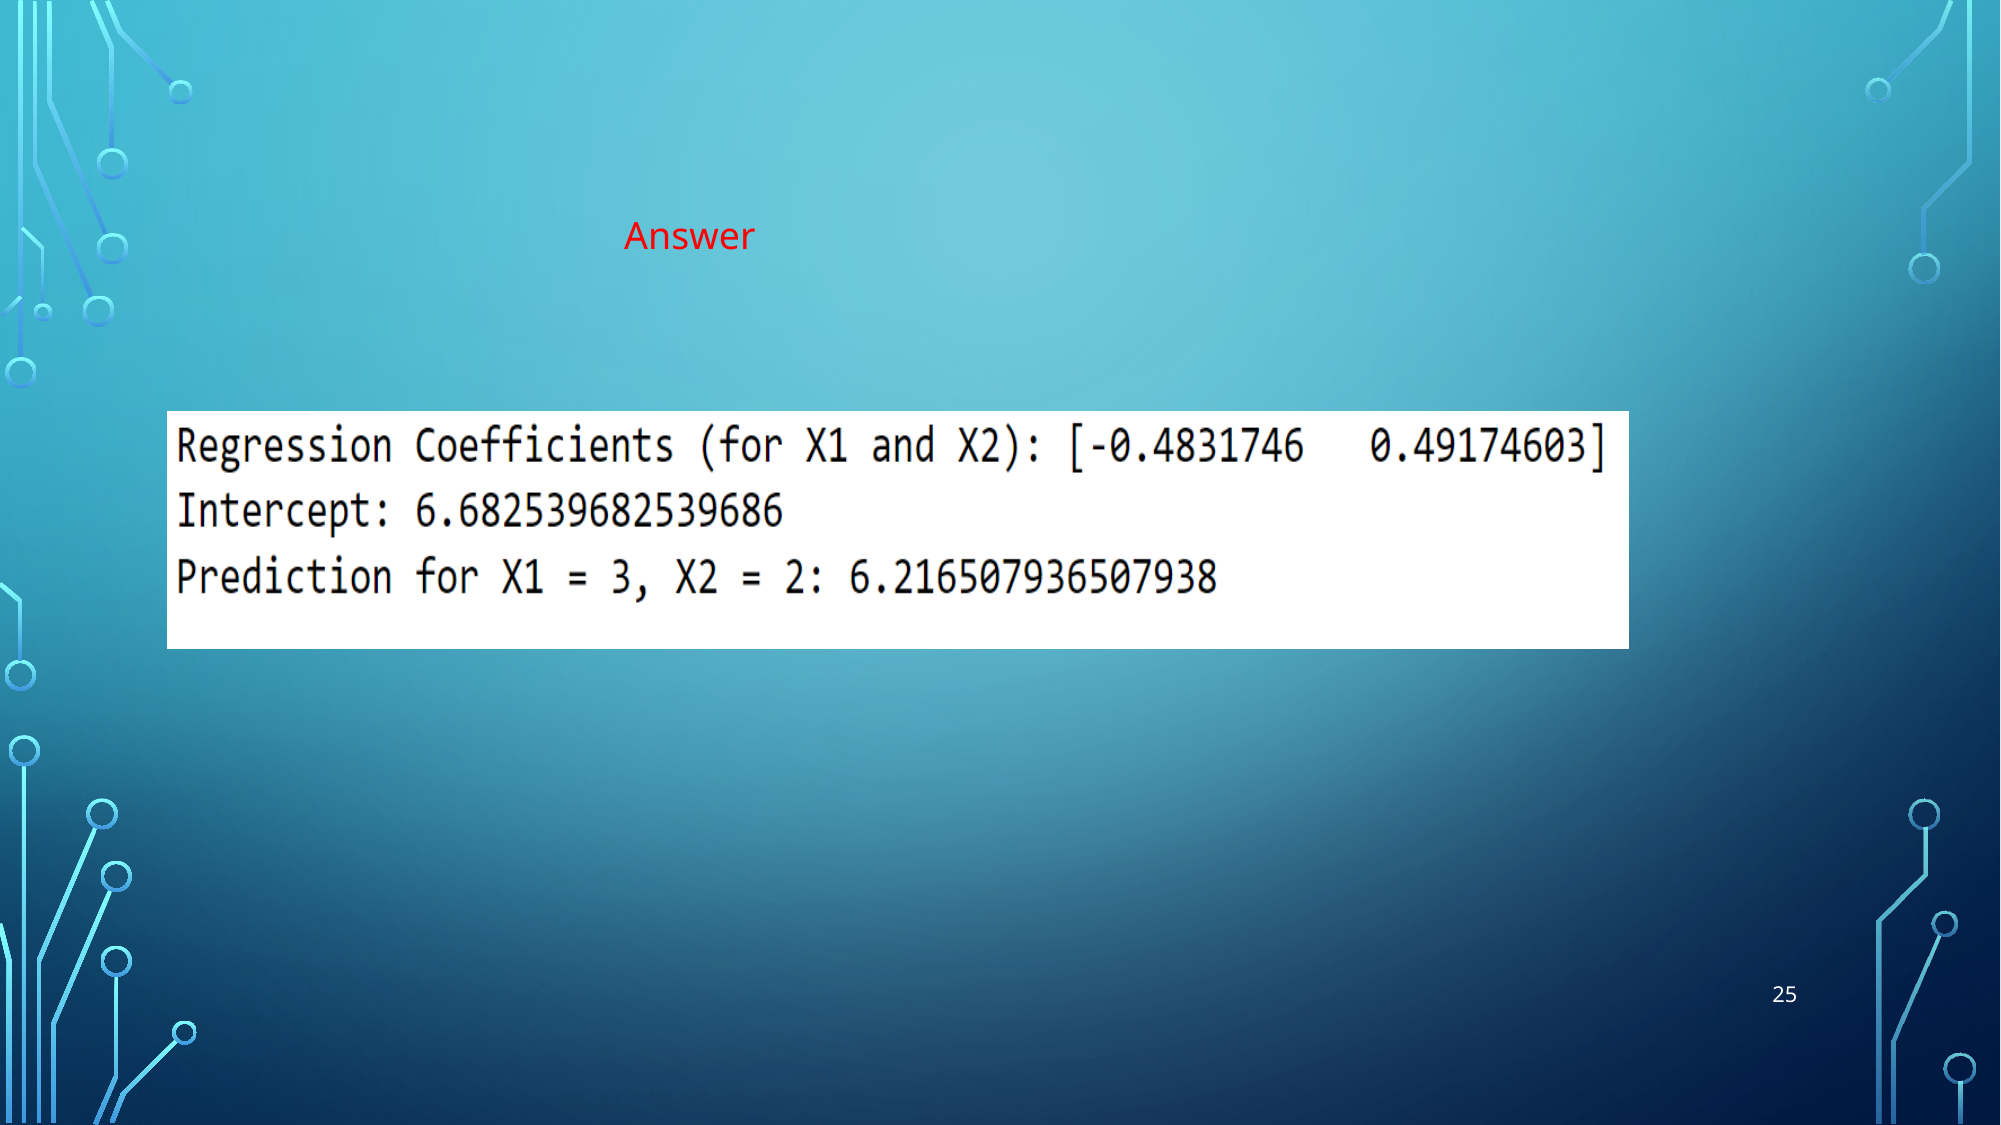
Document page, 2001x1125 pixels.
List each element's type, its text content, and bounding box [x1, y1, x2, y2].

text_box Answer [428, 205, 951, 265]
slide_number 25 [1685, 965, 1813, 1025]
picture [166, 410, 1630, 649]
